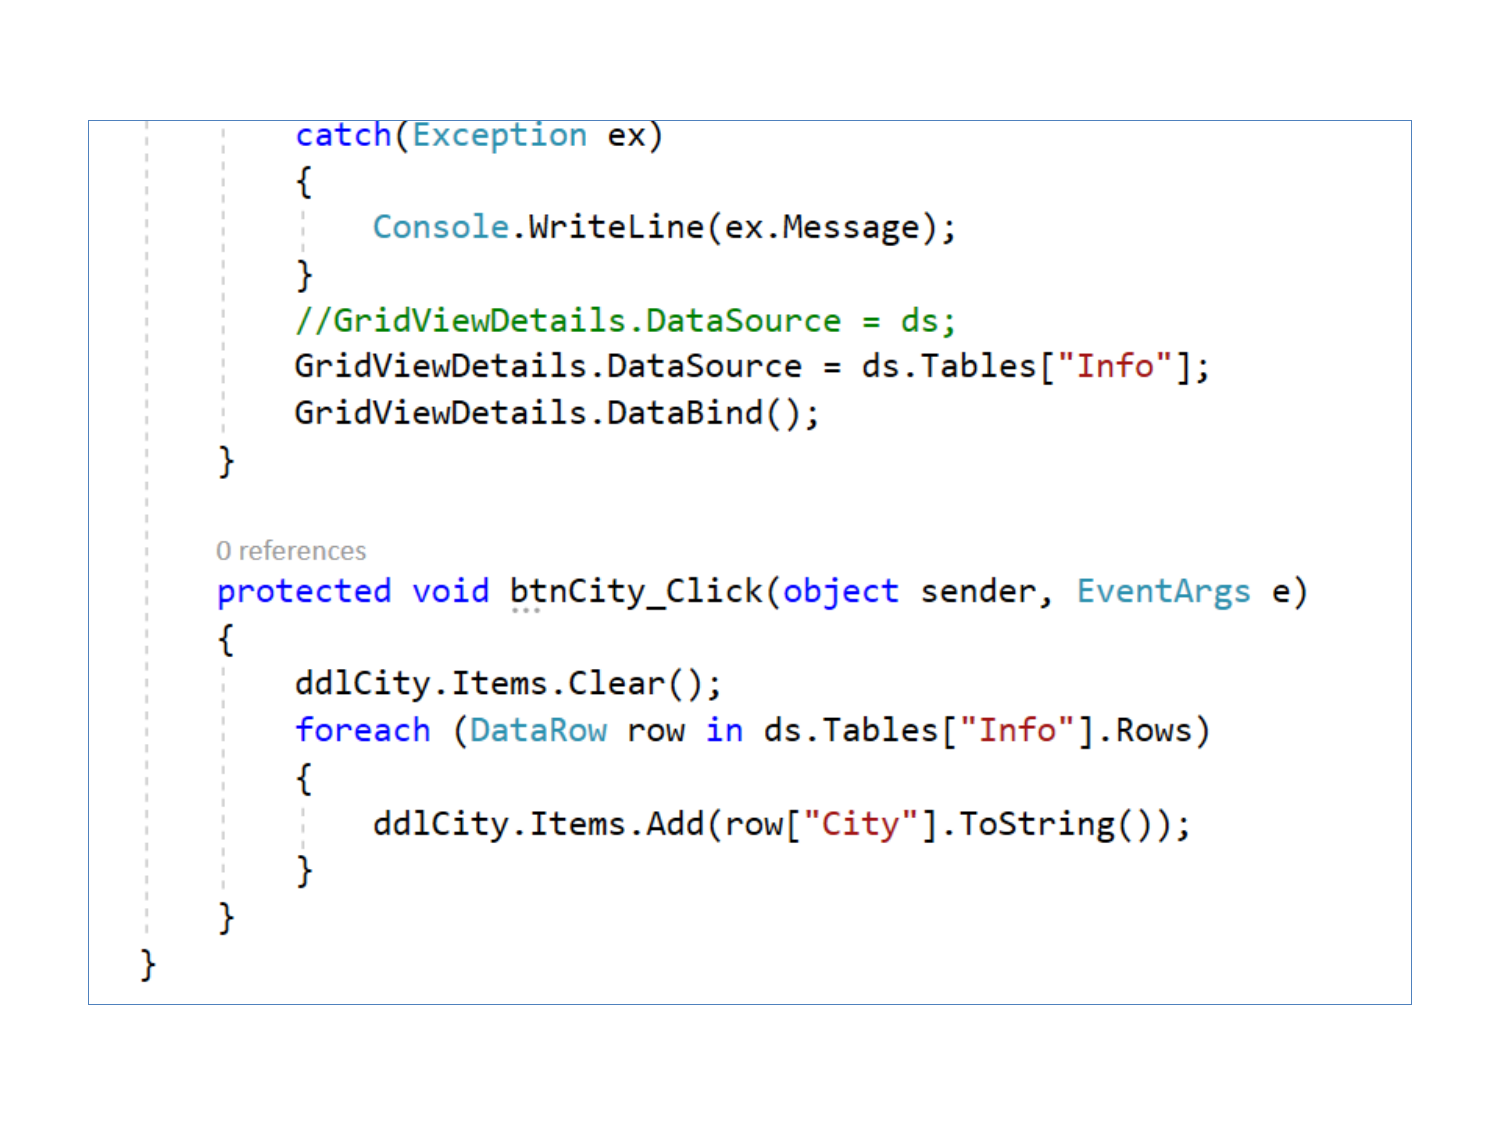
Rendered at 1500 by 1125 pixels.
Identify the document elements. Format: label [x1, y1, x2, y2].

picture [88, 120, 1412, 1005]
